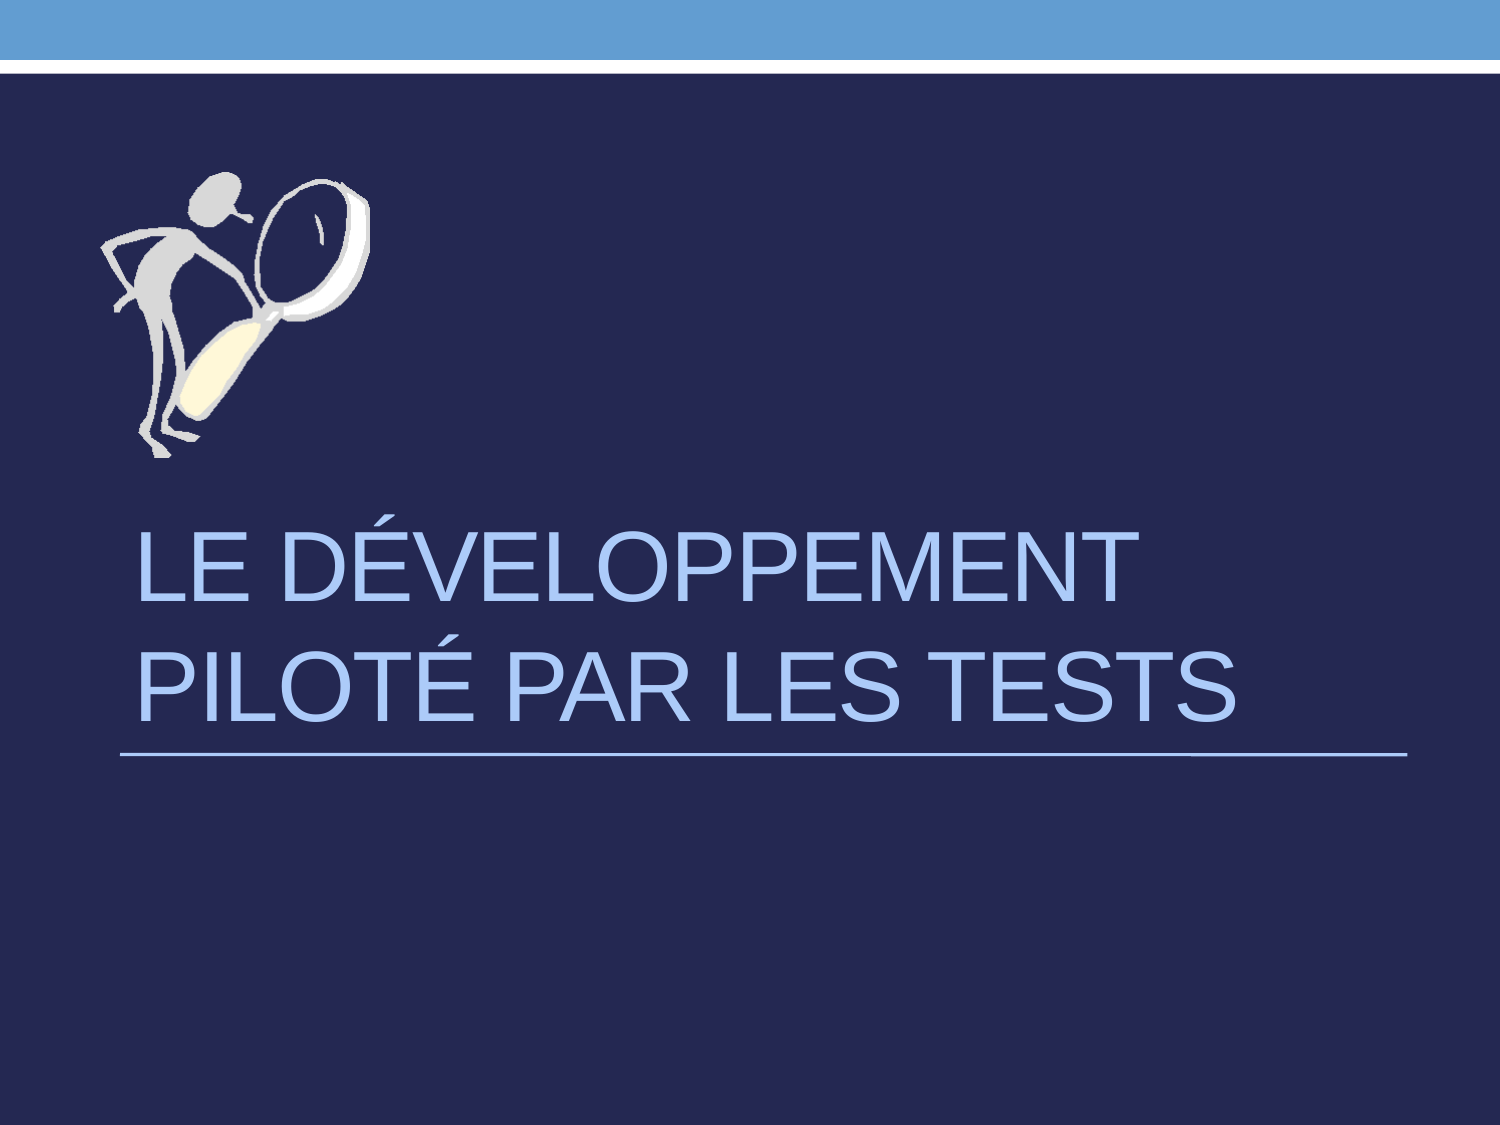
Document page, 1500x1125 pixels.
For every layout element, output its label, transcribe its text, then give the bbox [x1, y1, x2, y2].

title Le développement piloté par les tests [118, 387, 1394, 749]
picture [100, 172, 370, 458]
